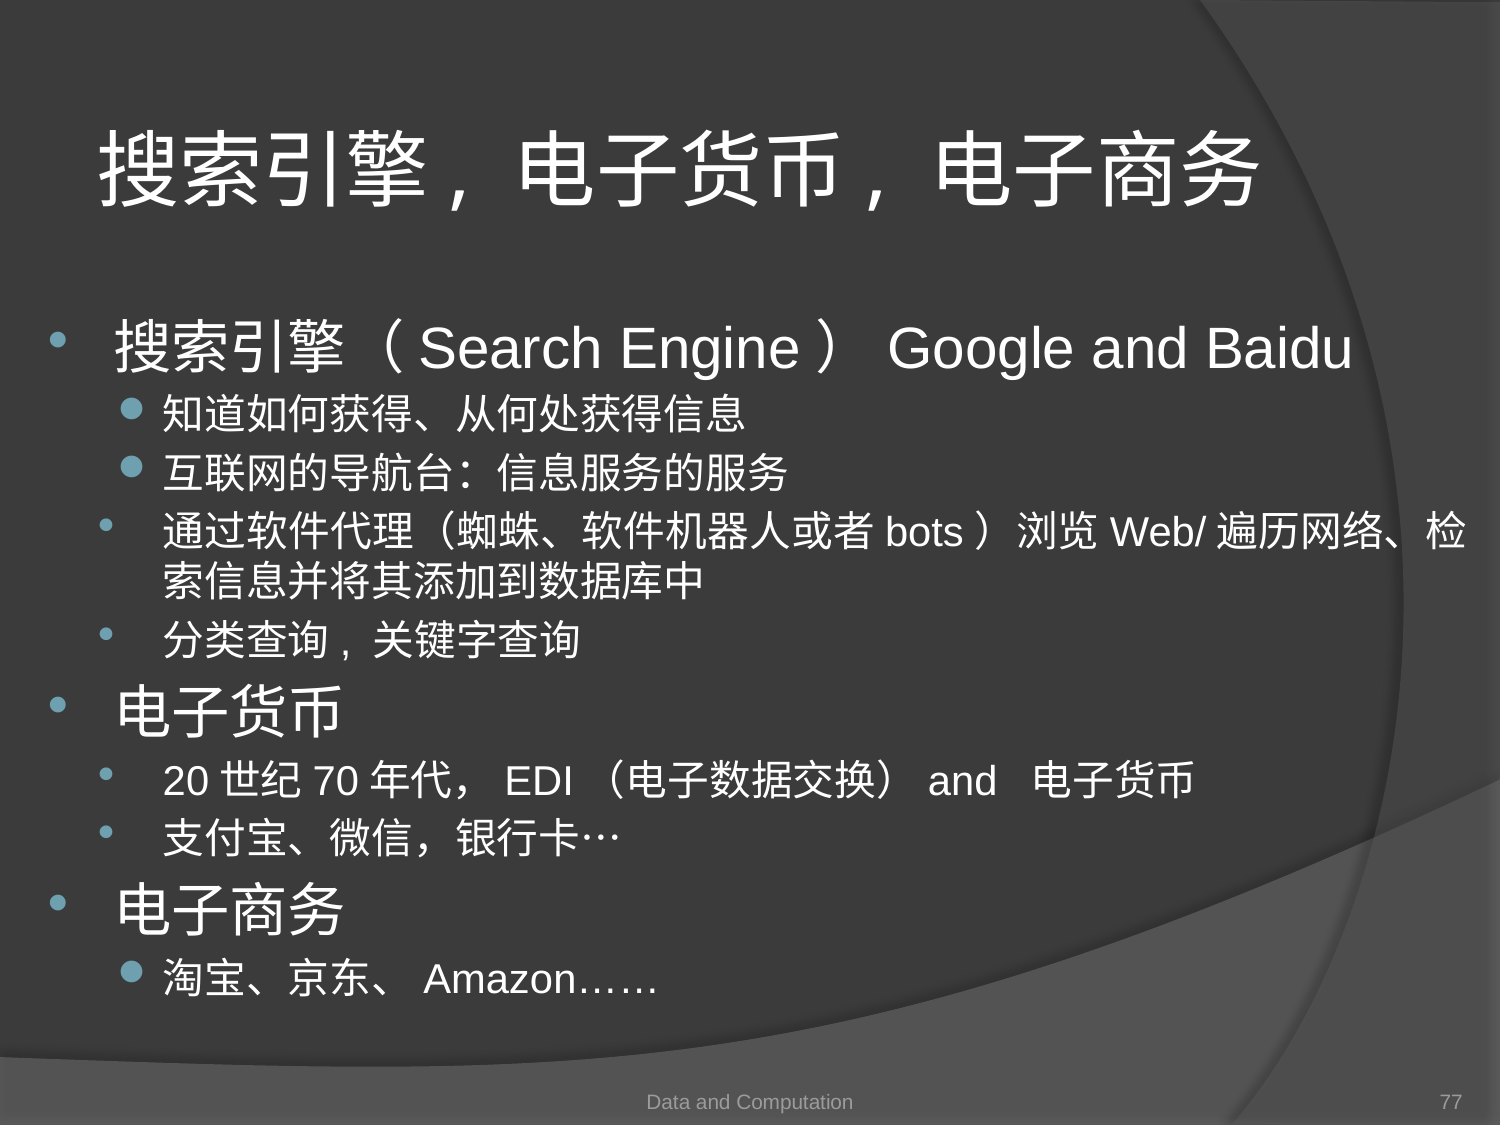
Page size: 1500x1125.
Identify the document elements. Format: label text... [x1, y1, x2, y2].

slide_number 77 [1337, 1053, 1463, 1114]
title 搜索引擎, 电子货币, 电子商务 [88, 50, 1413, 285]
footer Data and Computation [512, 1053, 988, 1114]
list 搜索引擎（Search Engine）Google and Baidu 知道如何获得、从何处获得信息 互联网的导航台：信息服务的服务 通过软件代理（蜘蛛、软件机器人或者bots）浏览Web/遍历网络、检索信息并将其添加到数据库中 分类查询, 关键字查询 电子货币 20世纪70年代，EDI（电子数据交换）and 电子货币 支付宝、微信，银行卡… 电子商务 淘宝、京东、Amazon…… [29, 302, 1483, 1083]
